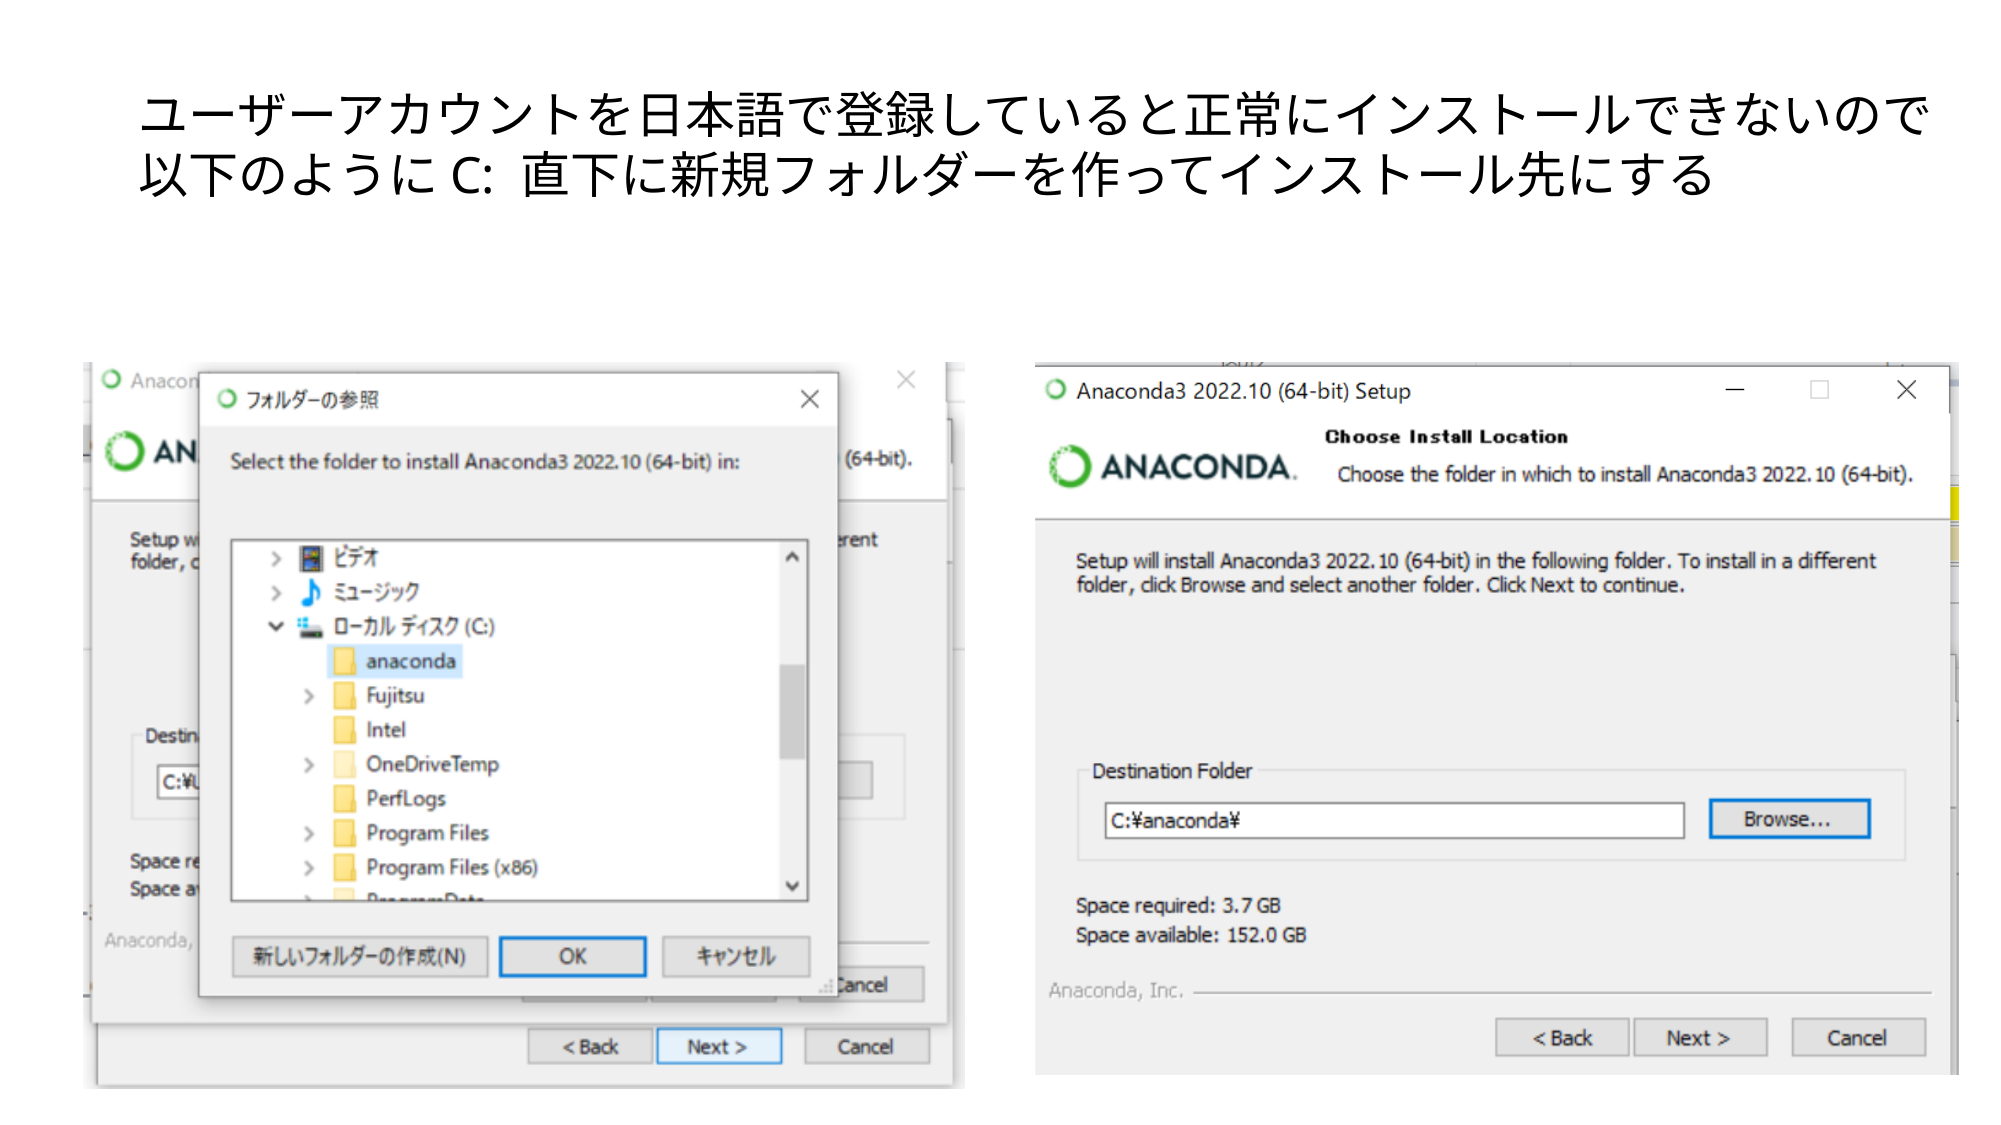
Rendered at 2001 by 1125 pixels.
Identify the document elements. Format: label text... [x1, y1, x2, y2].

text_box ユーザーアカウントを日本語で登録していると正常にインストールできないので 以下のようにC: 直下に新規フォルダーを作ってインストール先にする [123, 76, 1948, 212]
picture [83, 362, 965, 1089]
picture [1035, 362, 1959, 1075]
